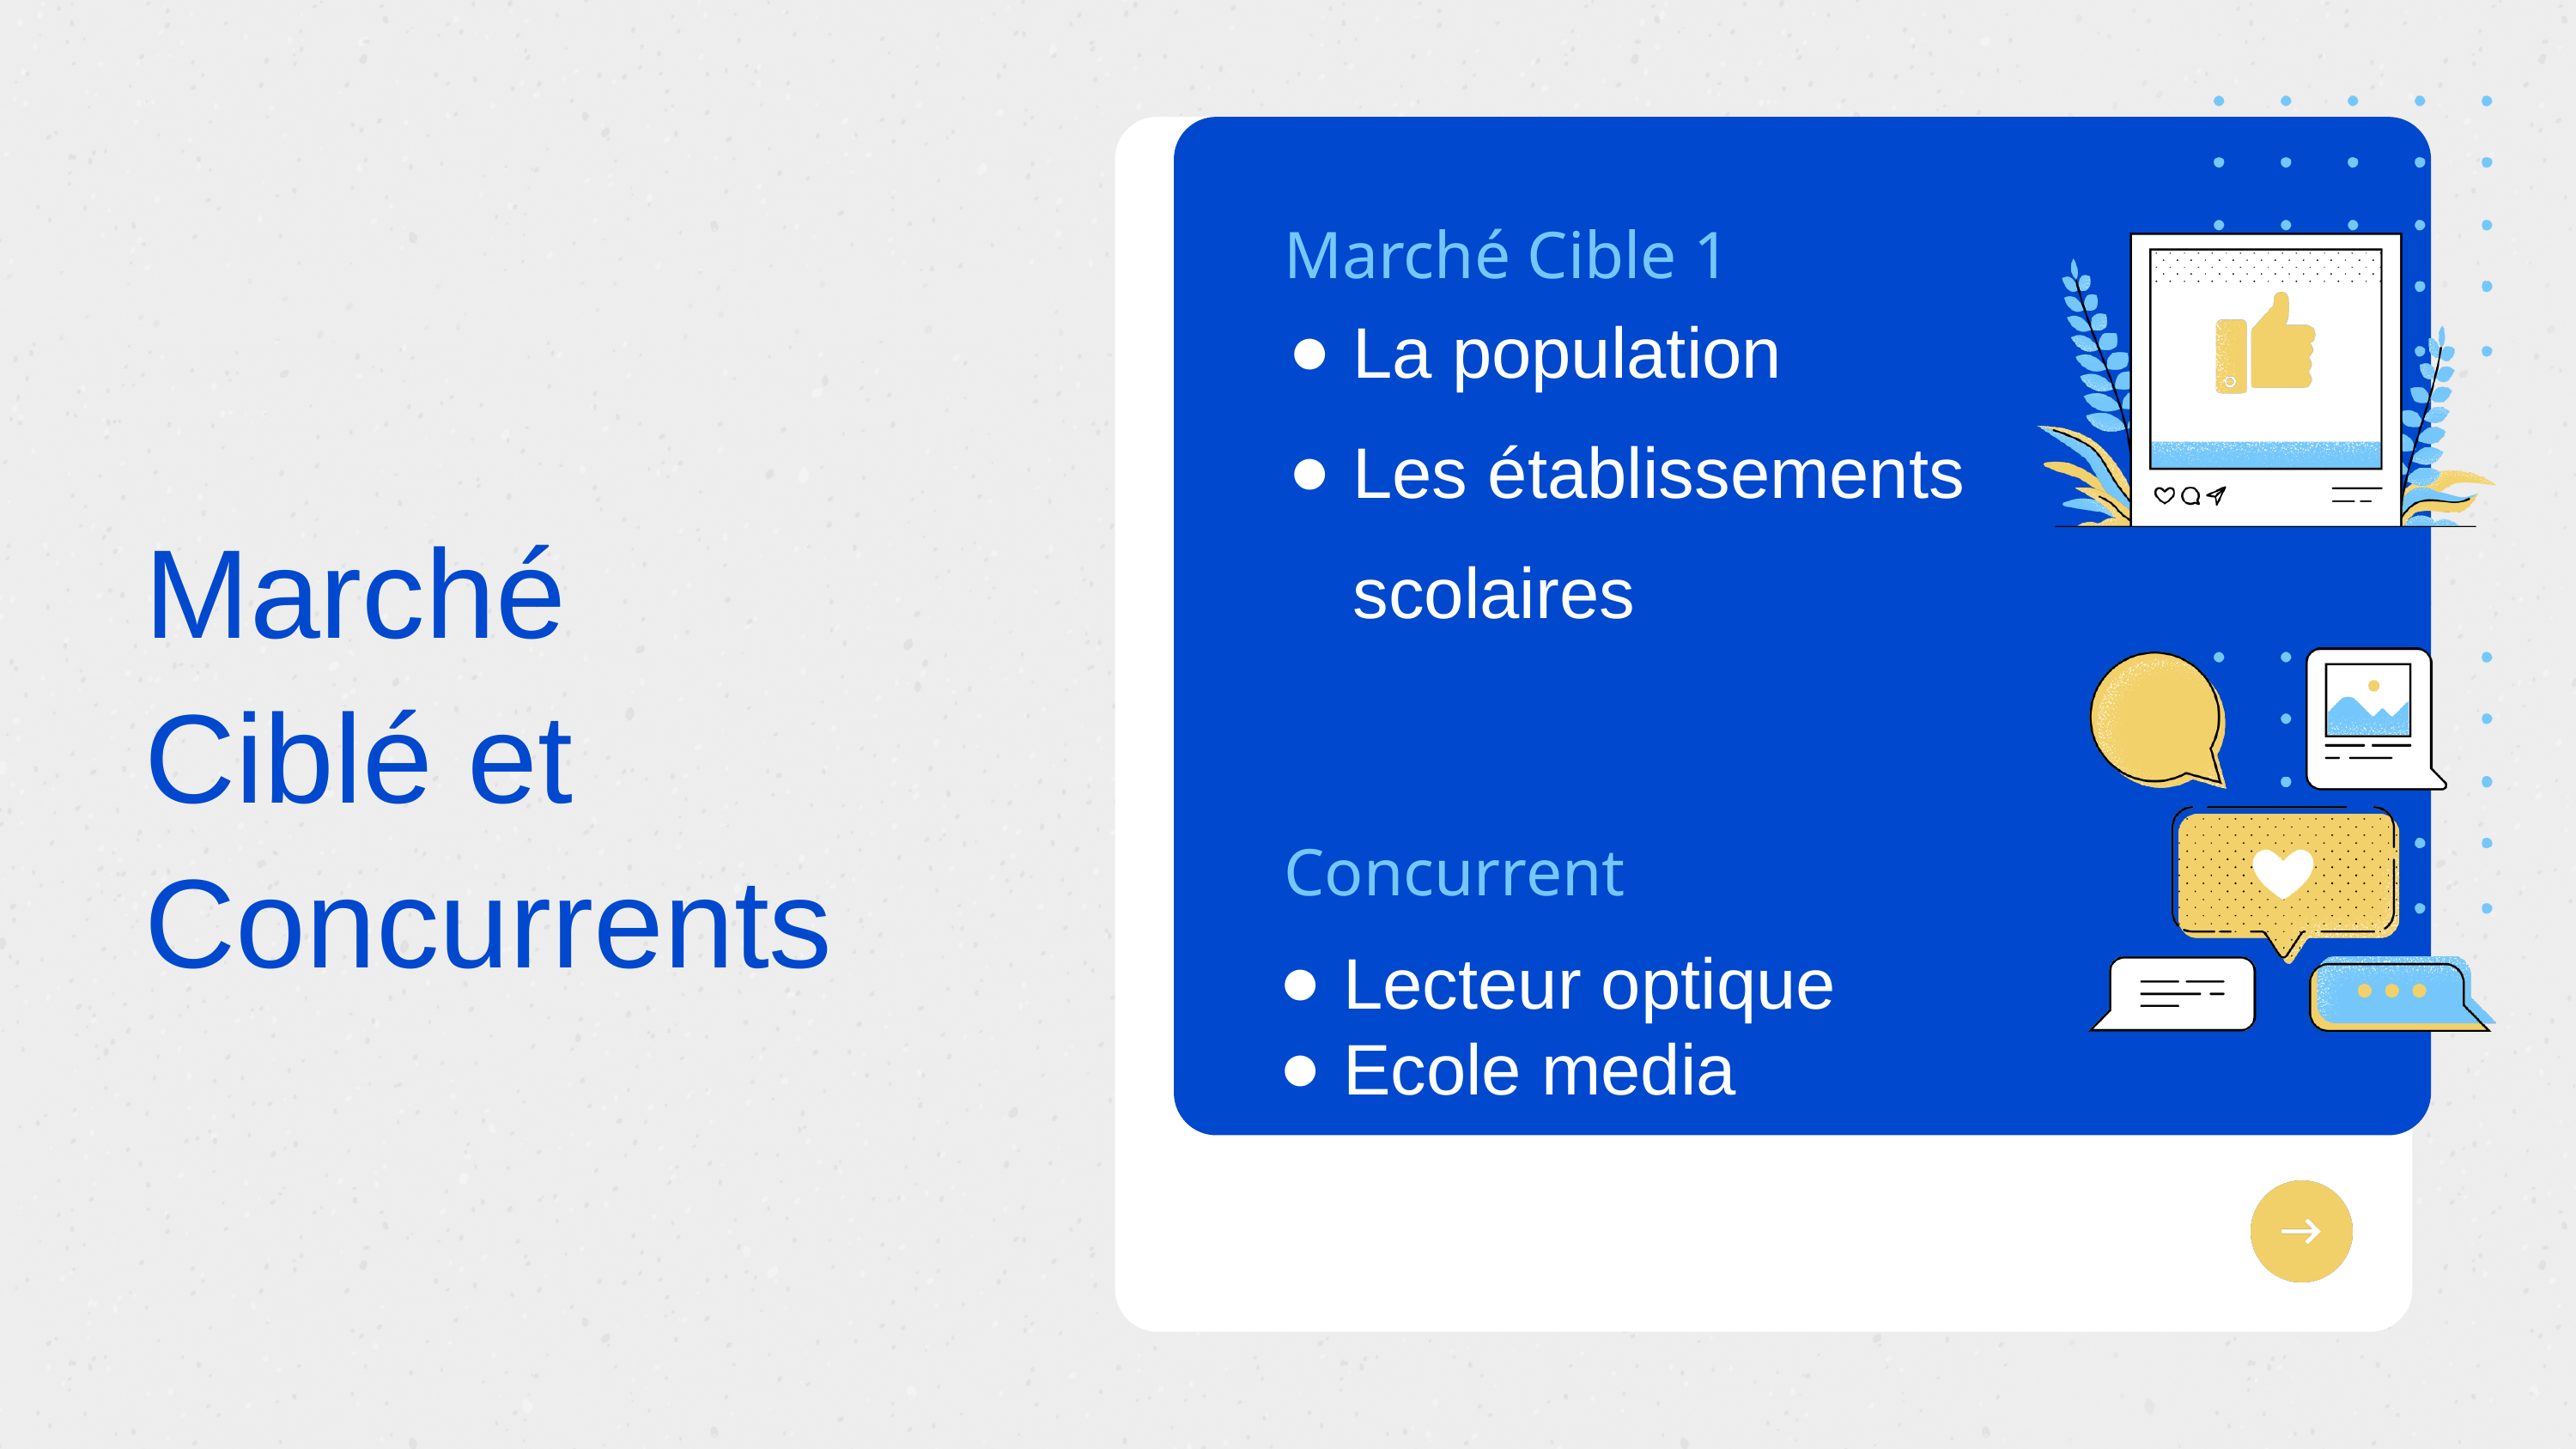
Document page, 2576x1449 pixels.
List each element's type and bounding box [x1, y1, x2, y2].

text_box [1278, 800, 1959, 1112]
picture [0, 0, 2576, 1449]
text_box [2250, 1180, 2353, 1282]
text_box [1284, 183, 2208, 637]
